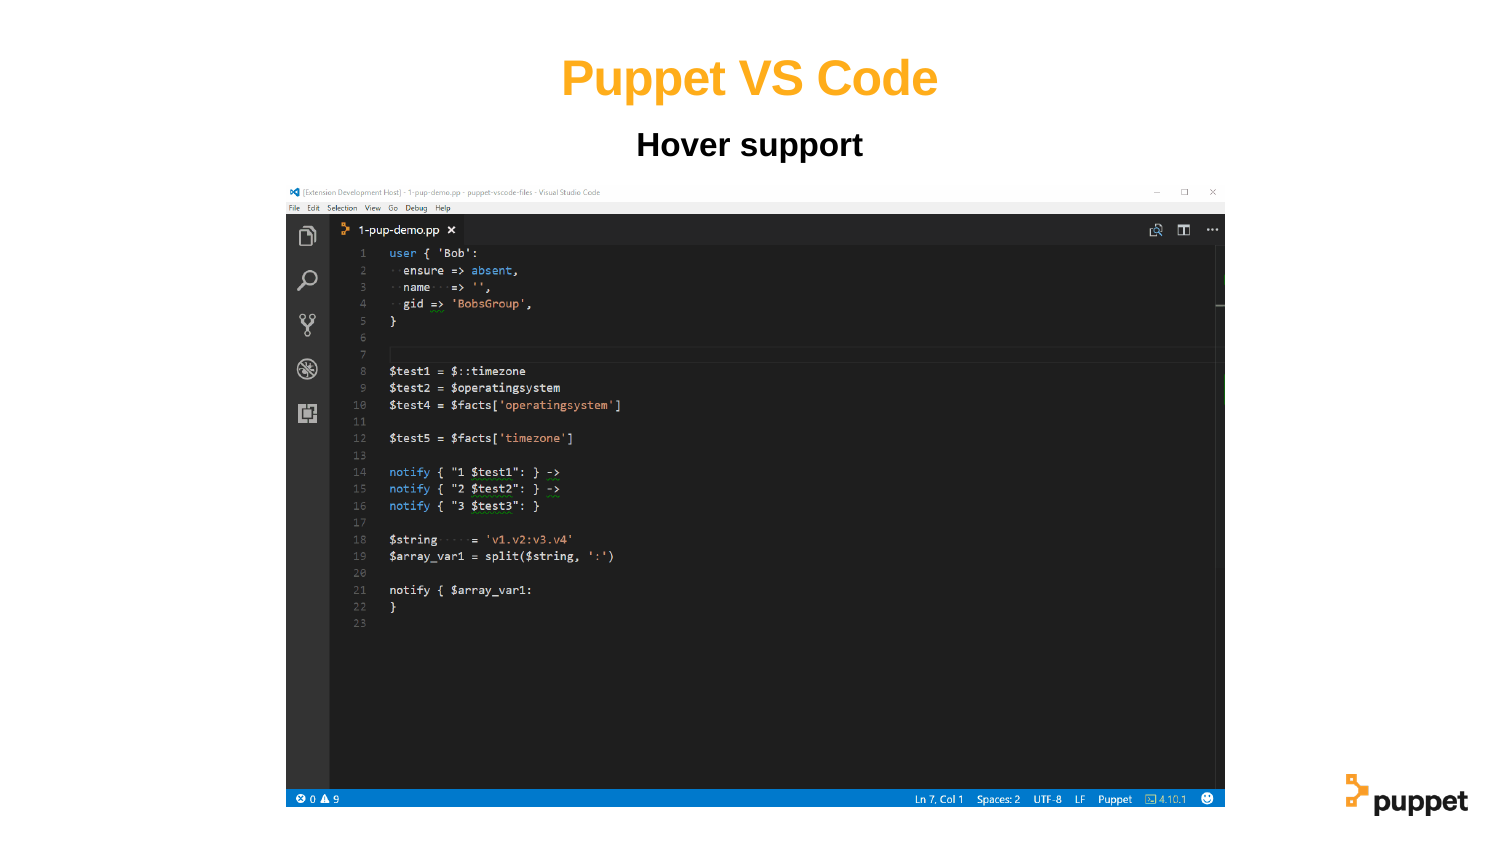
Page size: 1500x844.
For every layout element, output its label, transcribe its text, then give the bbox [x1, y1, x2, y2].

picture [1346, 774, 1468, 816]
title Puppet VS Code [0, 0, 1500, 108]
picture [286, 185, 1225, 807]
subtitle Hover support [0, 108, 1500, 172]
